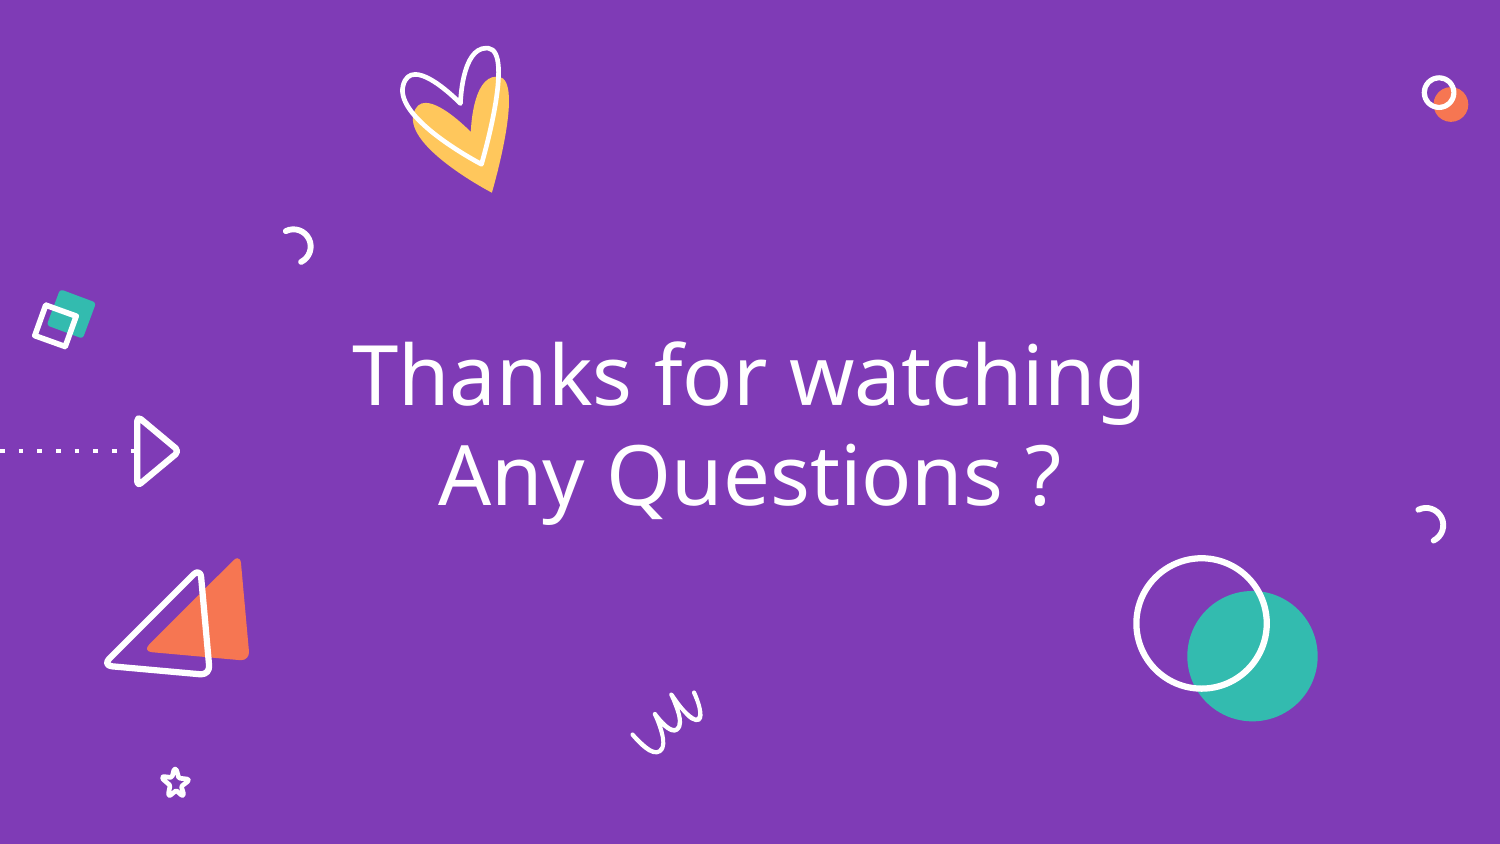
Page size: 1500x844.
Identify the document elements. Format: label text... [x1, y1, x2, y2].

title Thanks for watching Any Questions ? [228, 322, 1271, 522]
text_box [0, 413, 180, 489]
